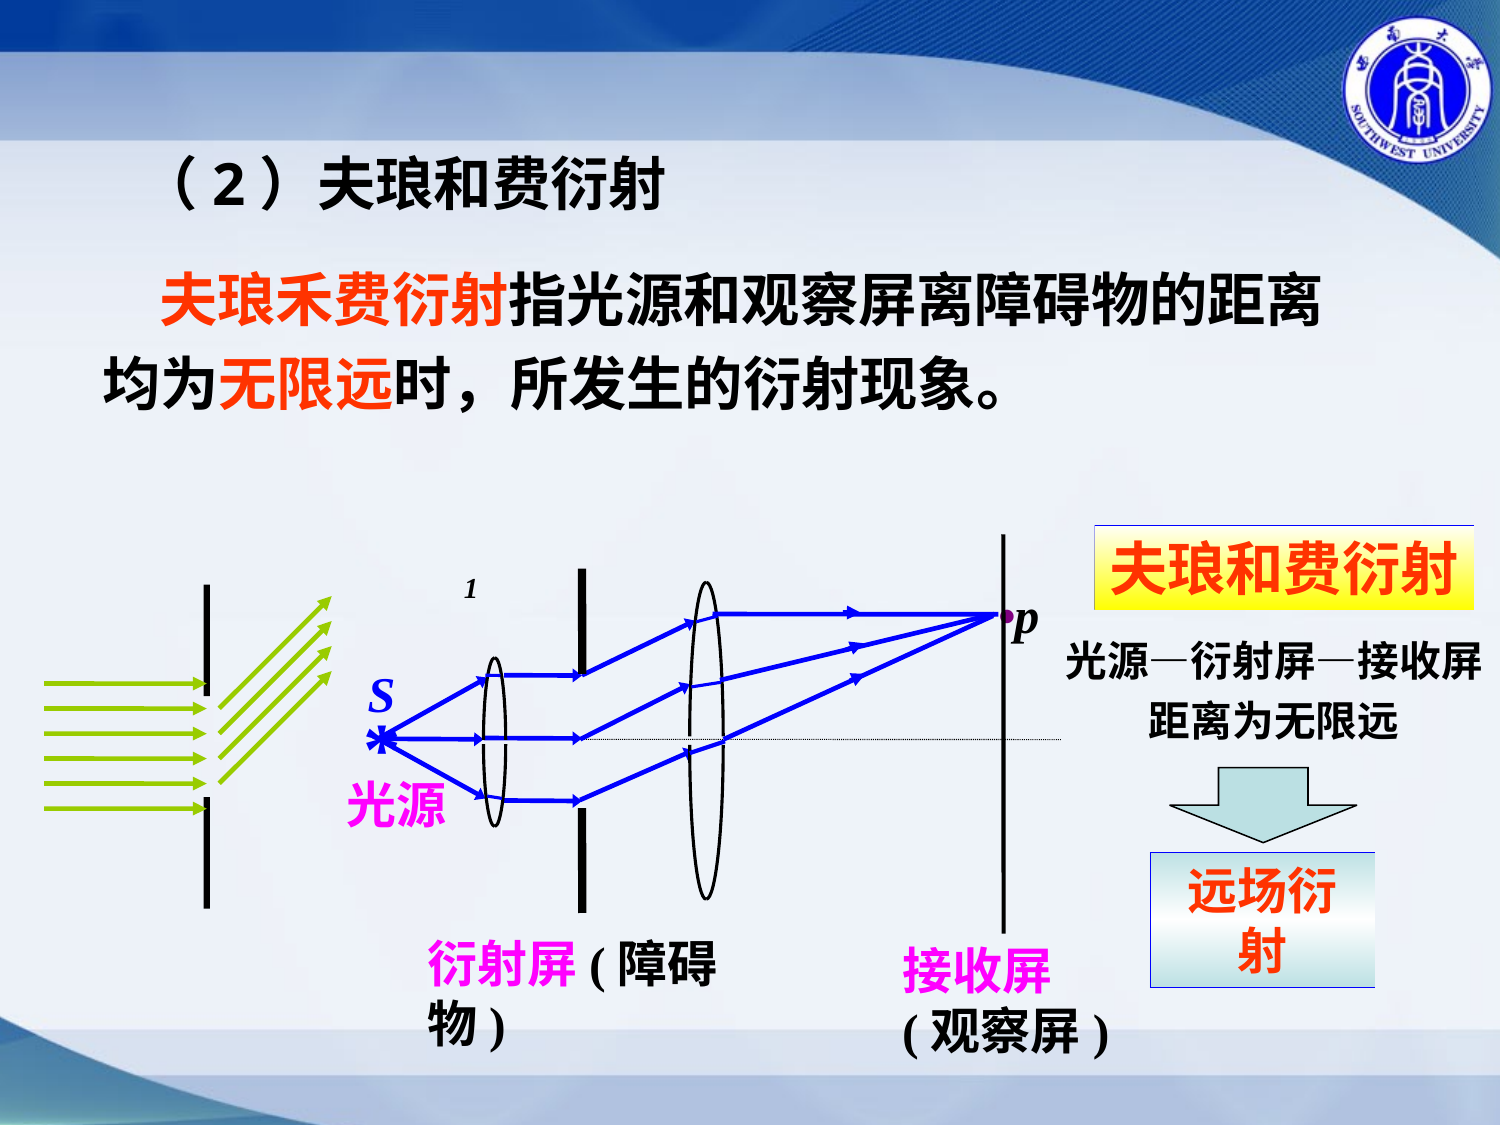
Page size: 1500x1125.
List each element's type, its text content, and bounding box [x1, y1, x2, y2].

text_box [361, 660, 411, 781]
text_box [787, 612, 999, 740]
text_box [483, 534, 1004, 934]
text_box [373, 677, 461, 799]
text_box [461, 483, 787, 854]
text_box 衍射屏(障碍物) [412, 924, 811, 1060]
text_box · [1006, 559, 1048, 637]
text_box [1149, 767, 1375, 988]
text_box 光源 [344, 771, 461, 824]
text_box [1048, 524, 1500, 753]
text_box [219, 596, 332, 784]
text_box 接收屏 (观察屏) [900, 937, 1121, 1047]
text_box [44, 683, 207, 809]
text_box （2）夫琅和费衍射 [125, 139, 688, 225]
text_box p [1012, 581, 1048, 644]
text_box 夫琅禾费衍射指光源和观察屏离障碍物的距离均为无限远时，所发生的衍射现象。 [87, 241, 1363, 425]
